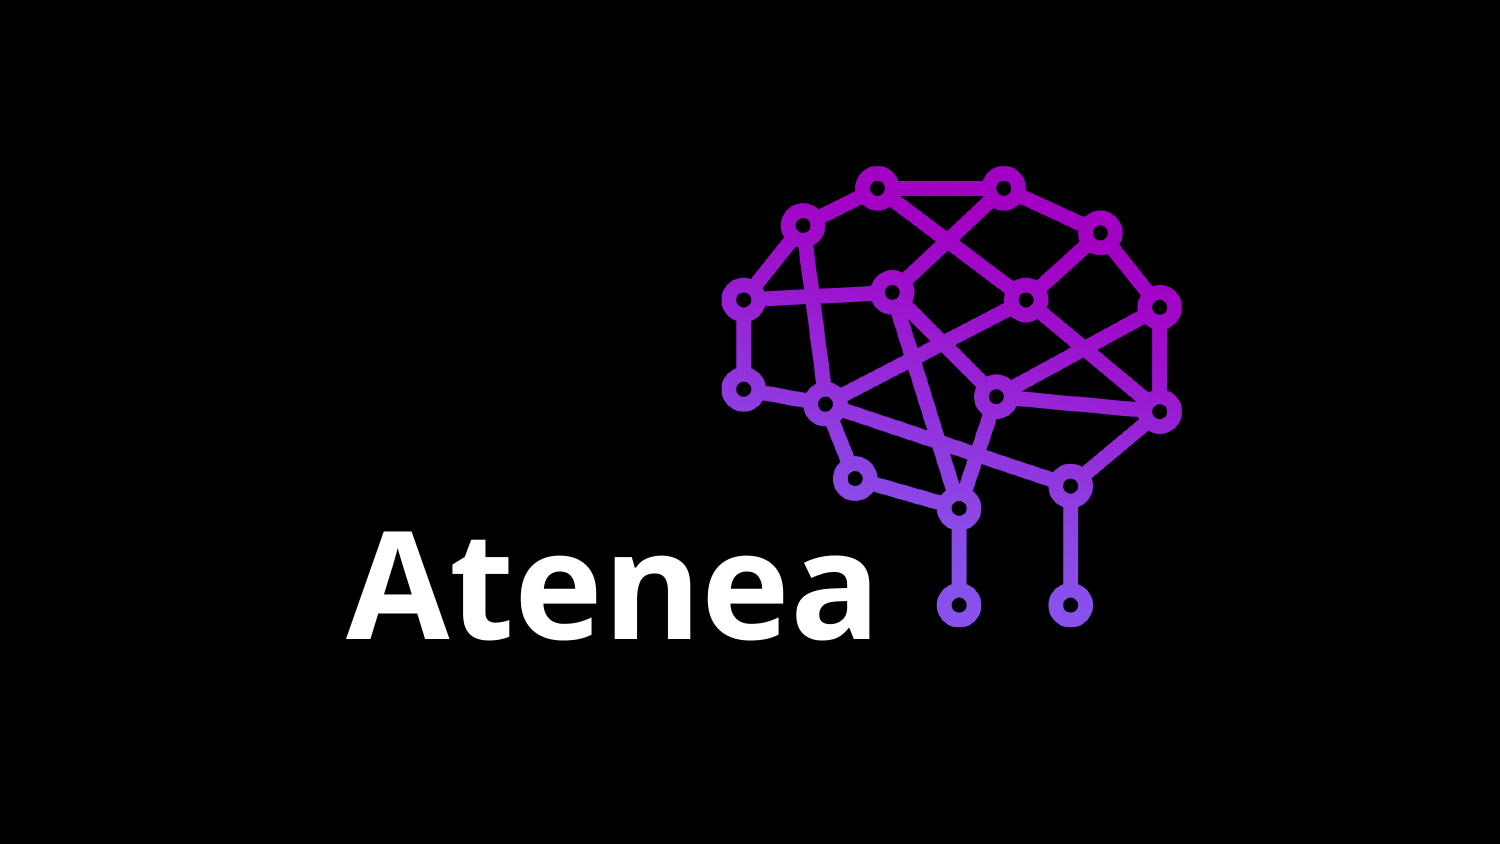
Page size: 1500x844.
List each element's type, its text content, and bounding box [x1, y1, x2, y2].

text_box Atenea [240, 474, 662, 680]
picture [667, 113, 1235, 681]
